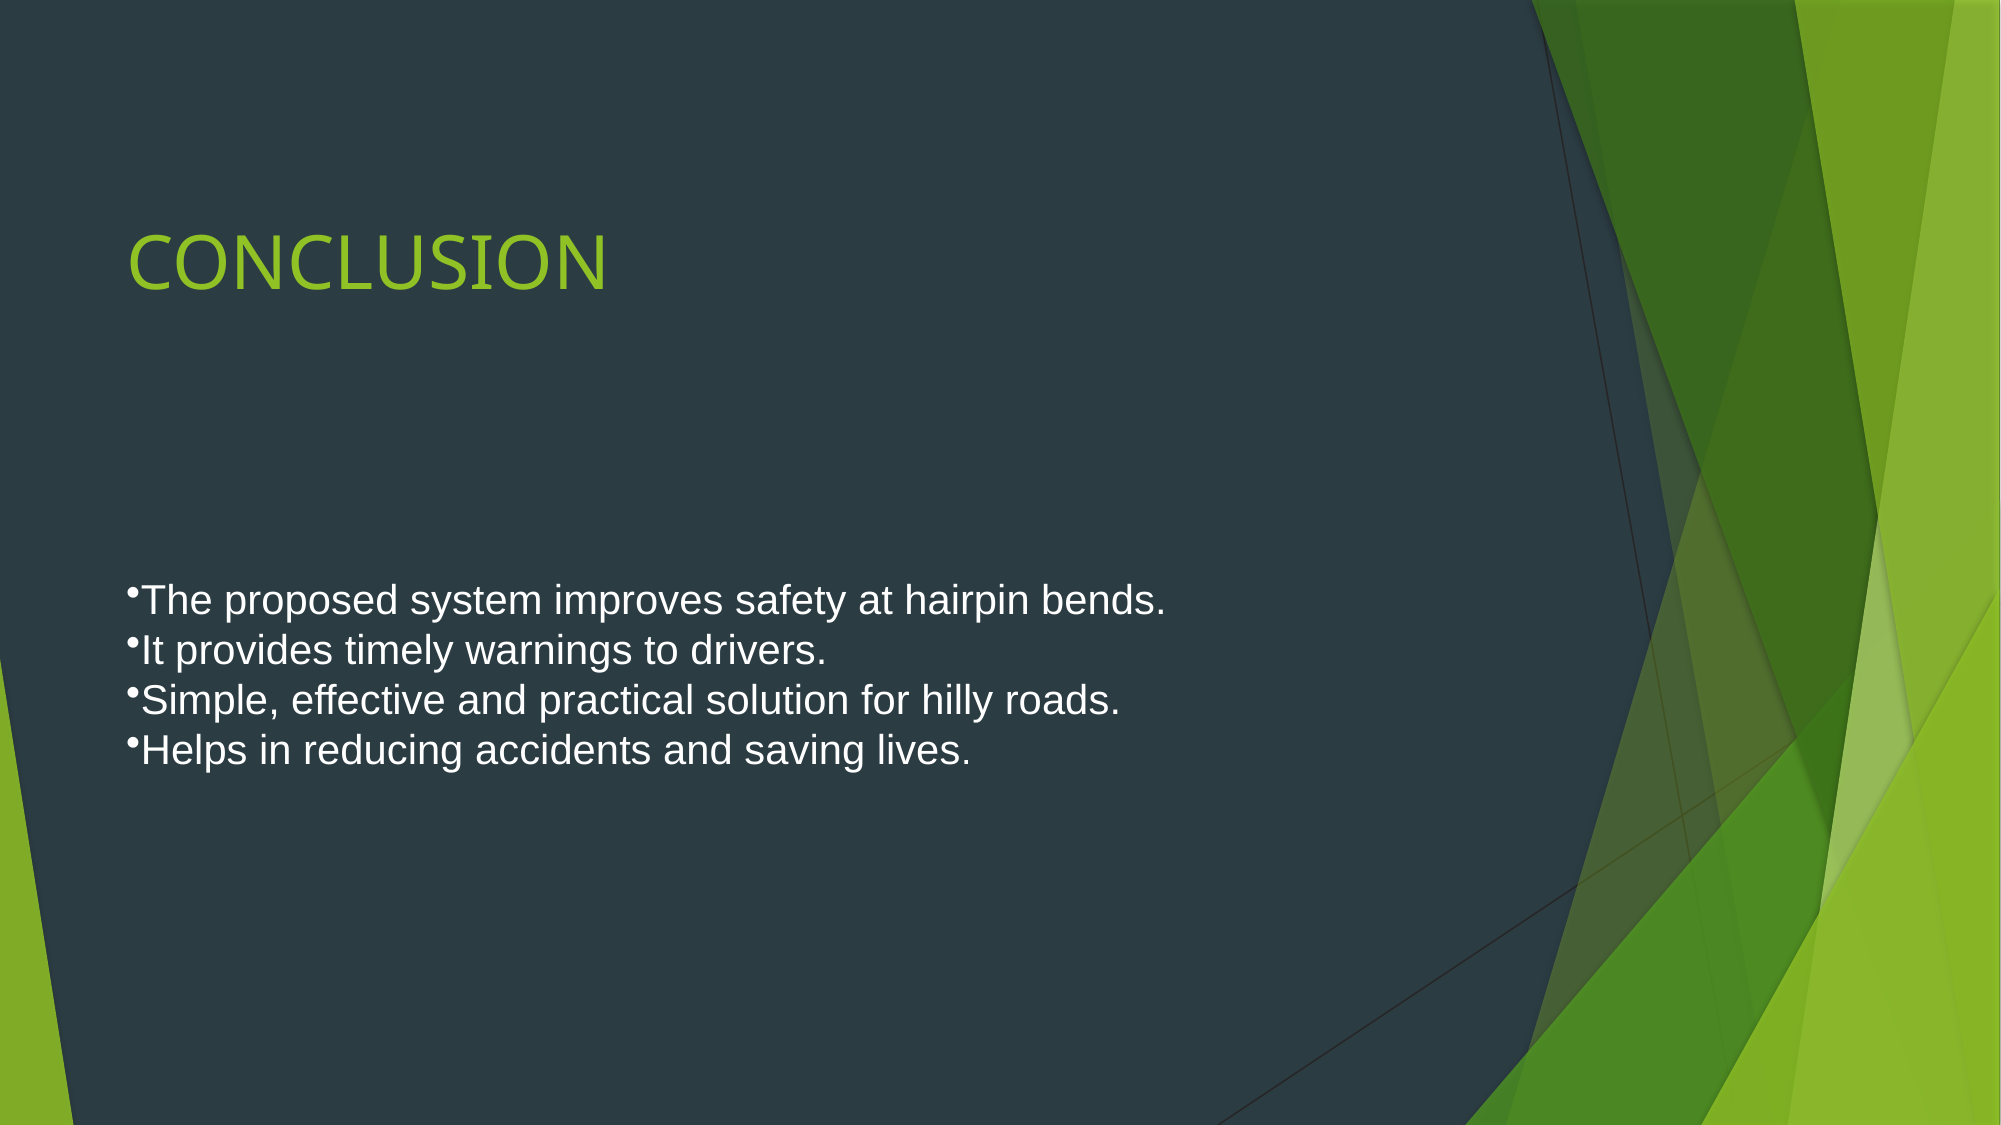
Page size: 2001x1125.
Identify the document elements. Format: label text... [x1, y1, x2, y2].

title CONCLUSION [111, 207, 1522, 425]
list The proposed system improves safety at hairpin bends. It provides timely warnings to drivers. Simple, effective and practical solution for hilly roads. Helps in reducing accidents and saving lives. [111, 346, 1189, 1000]
